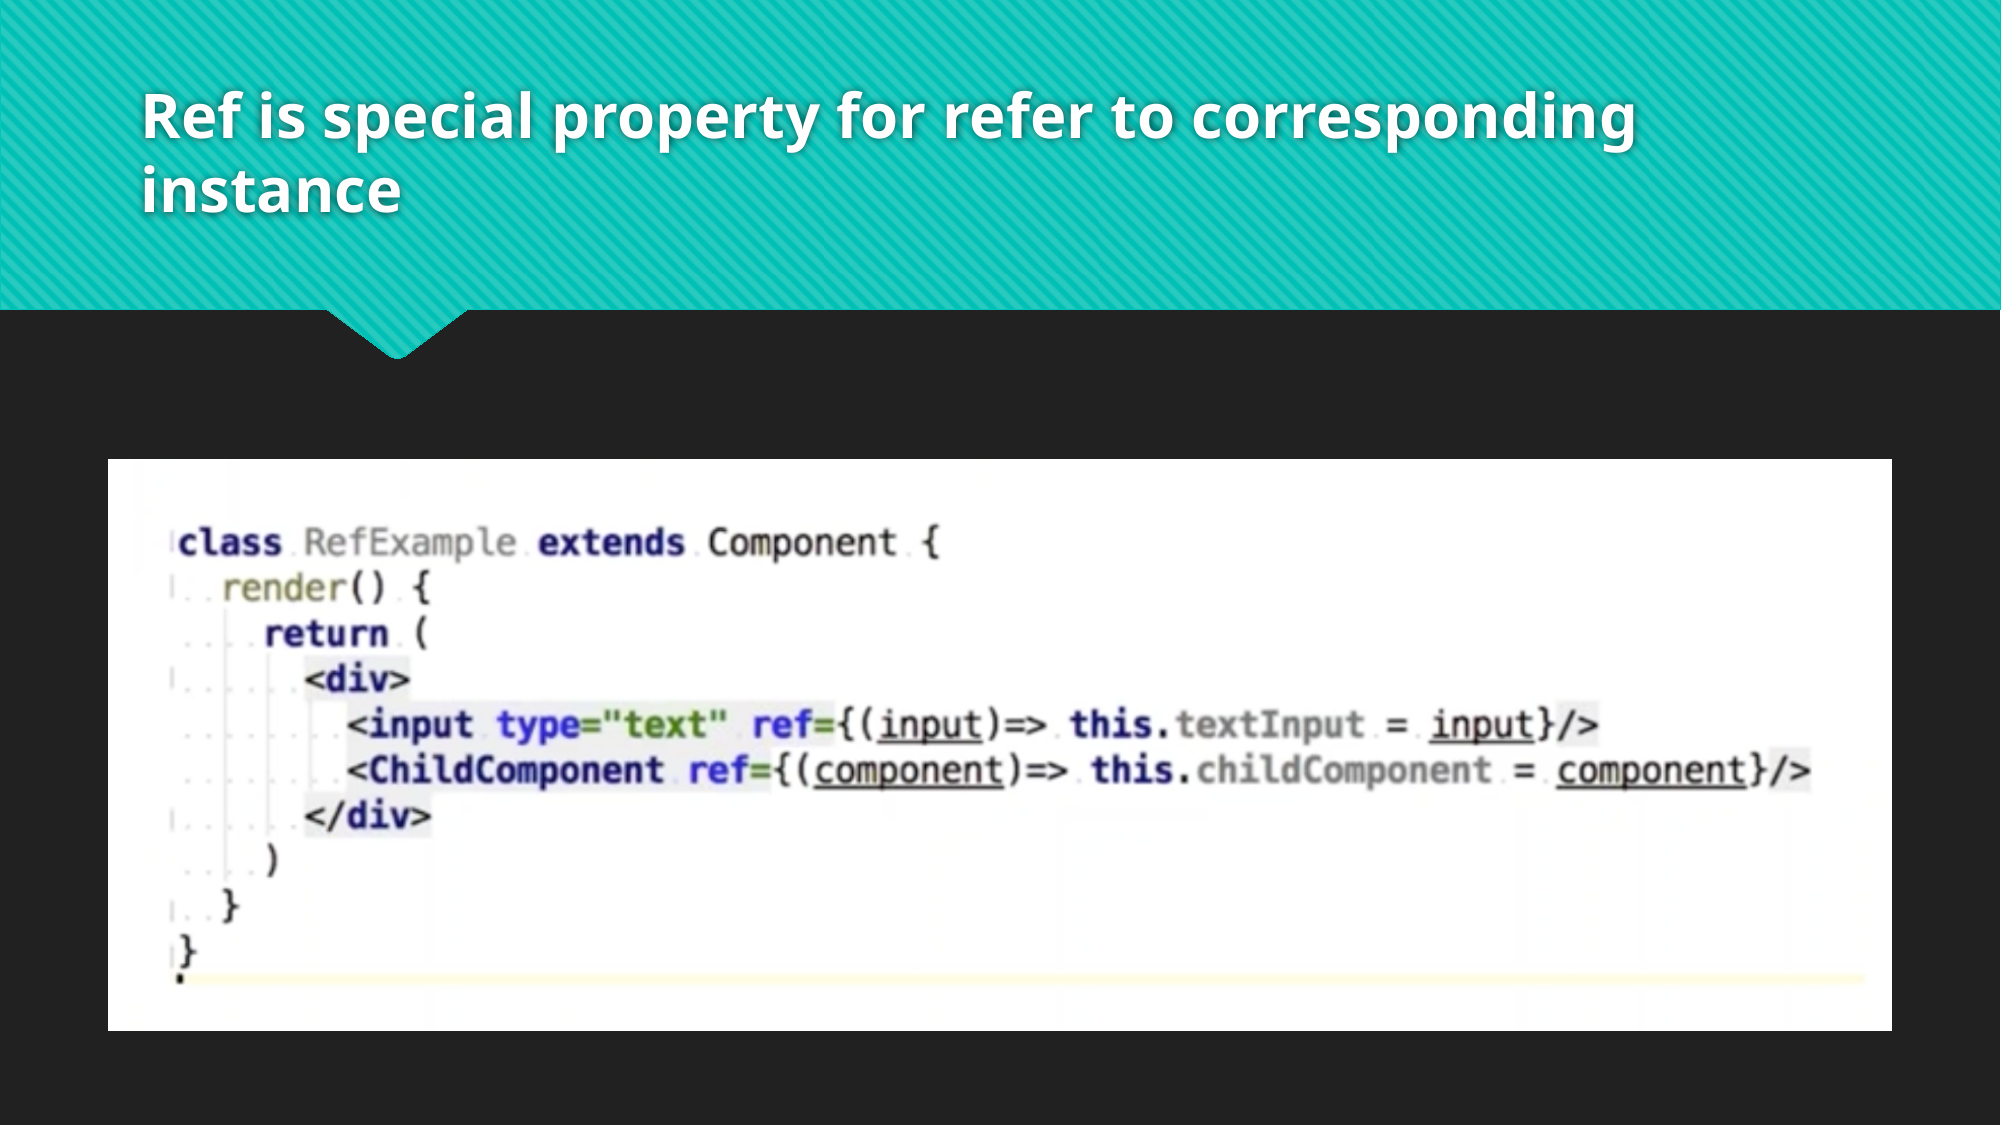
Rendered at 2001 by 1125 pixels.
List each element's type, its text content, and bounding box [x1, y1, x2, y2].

title Ref is special property for refer to corresponding instance [132, 72, 1868, 234]
picture [108, 459, 1892, 1032]
picture [1, 0, 2000, 358]
